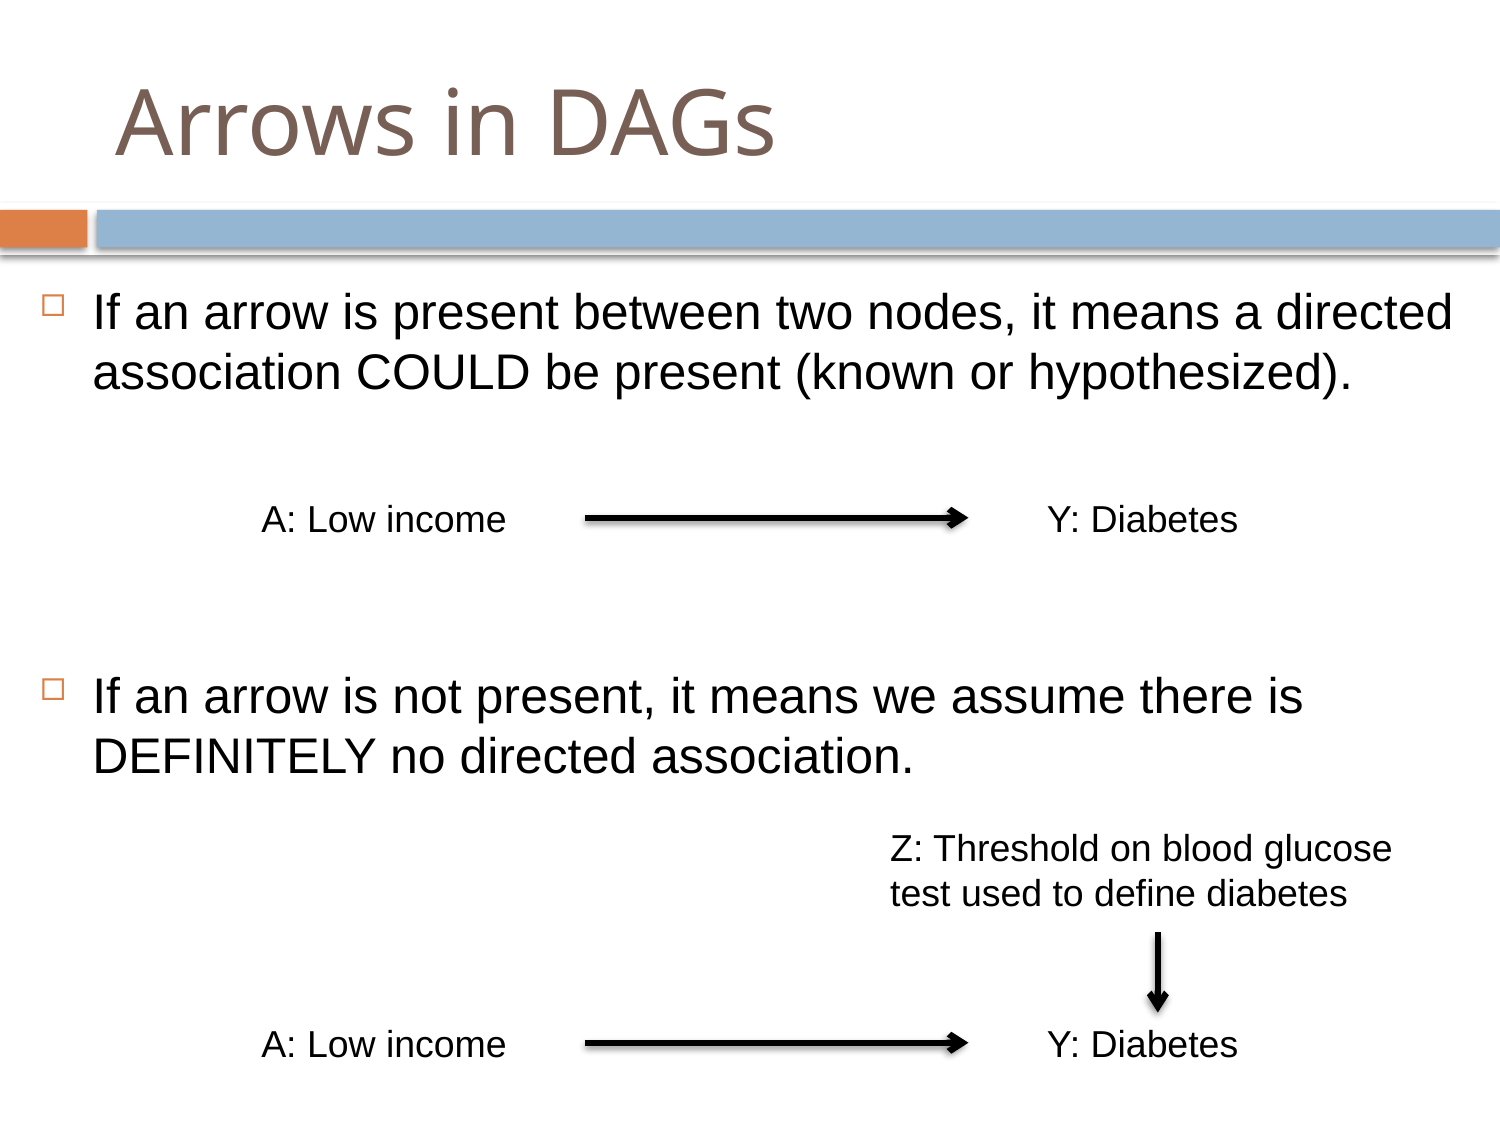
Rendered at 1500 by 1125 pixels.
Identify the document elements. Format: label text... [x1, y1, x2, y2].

title Arrows in DAGs [100, 37, 1438, 200]
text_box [255, 487, 1245, 549]
list If an arrow is present between two nodes, it means a directed association COULD be present (known or hypothesized). If an arrow is not present, it means we assume there is DEFINITELY no directed association. [24, 235, 1475, 1093]
text_box Z: Threshold on blood glucose test used to define diabetes [875, 816, 1438, 921]
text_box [255, 1012, 1245, 1074]
